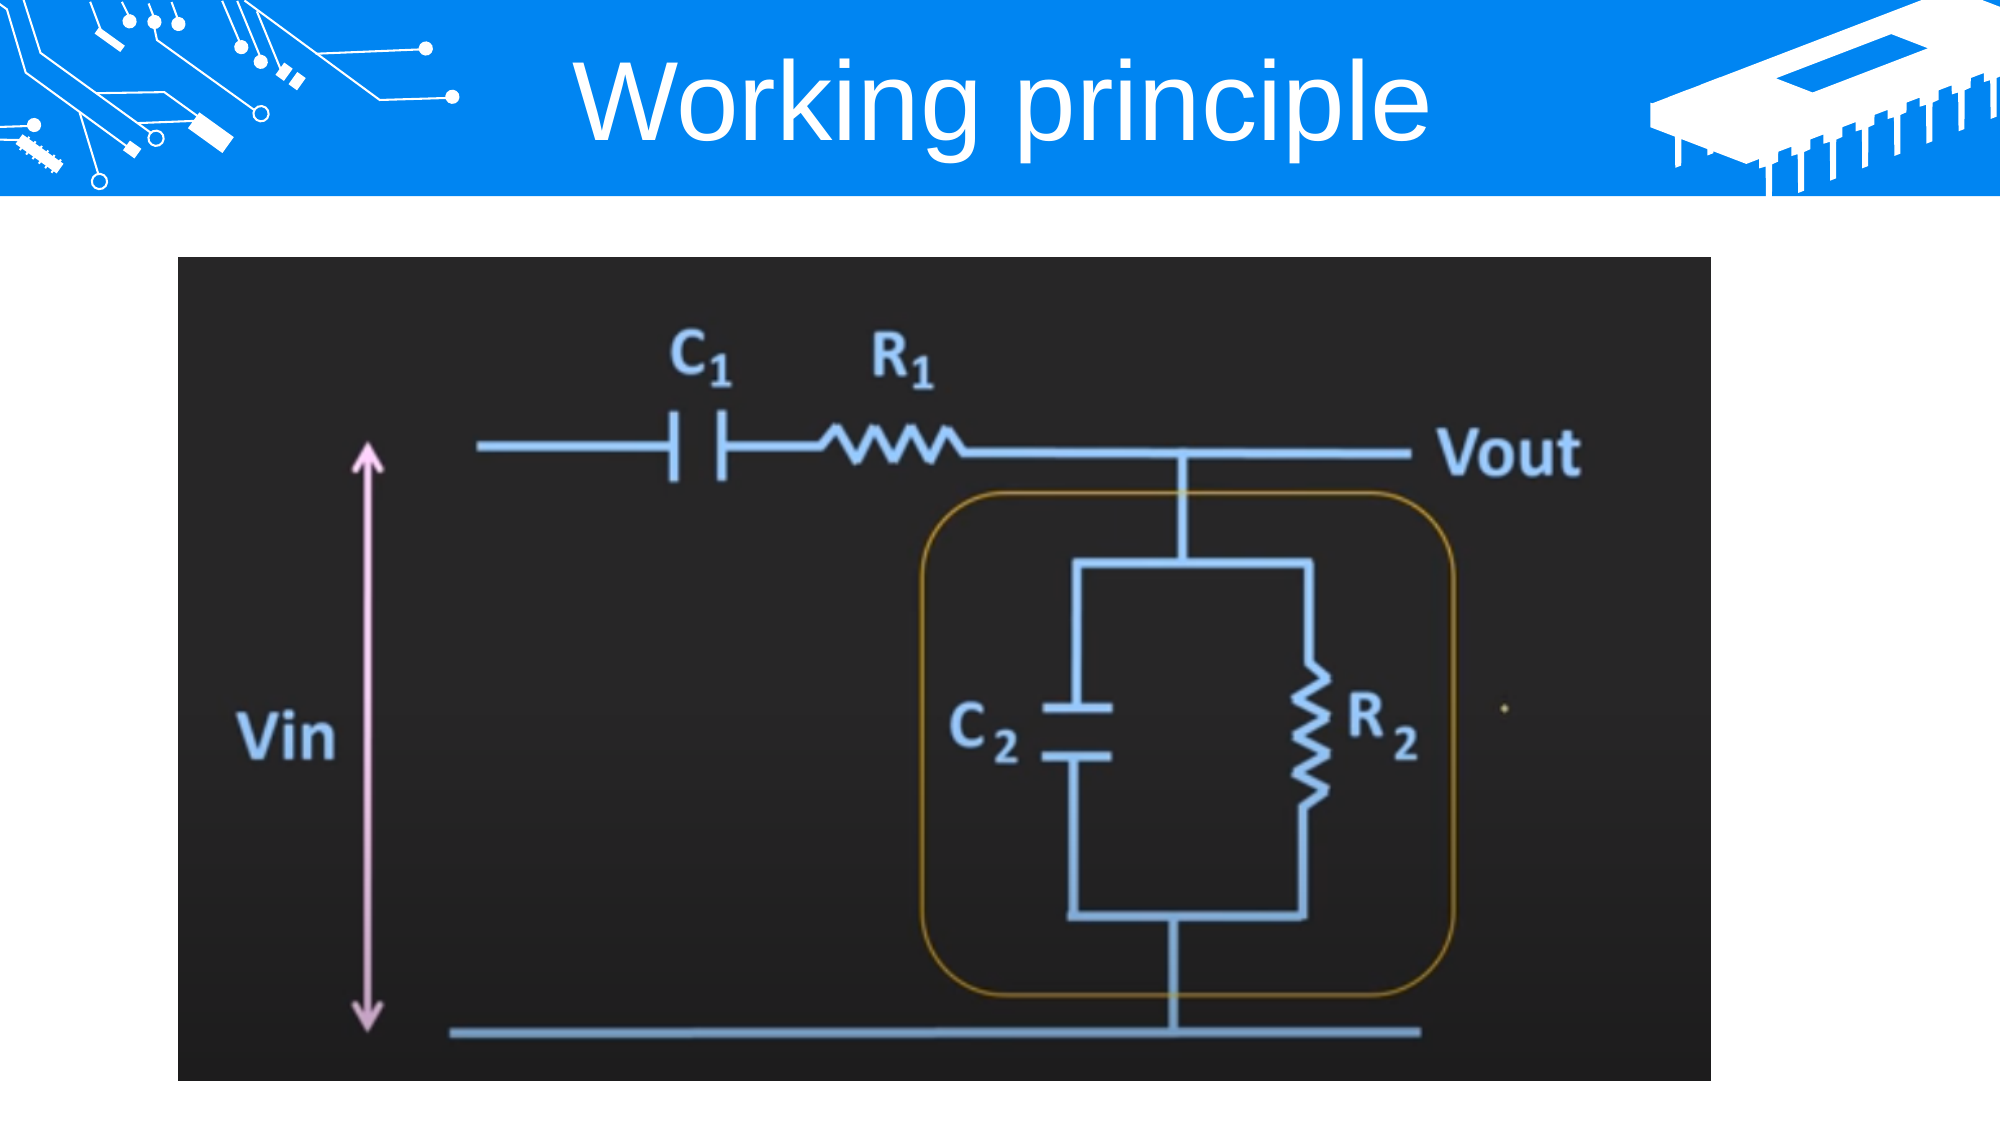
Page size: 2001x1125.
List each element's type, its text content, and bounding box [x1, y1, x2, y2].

picture [178, 257, 1711, 1081]
list Working principle [53, 44, 1952, 164]
